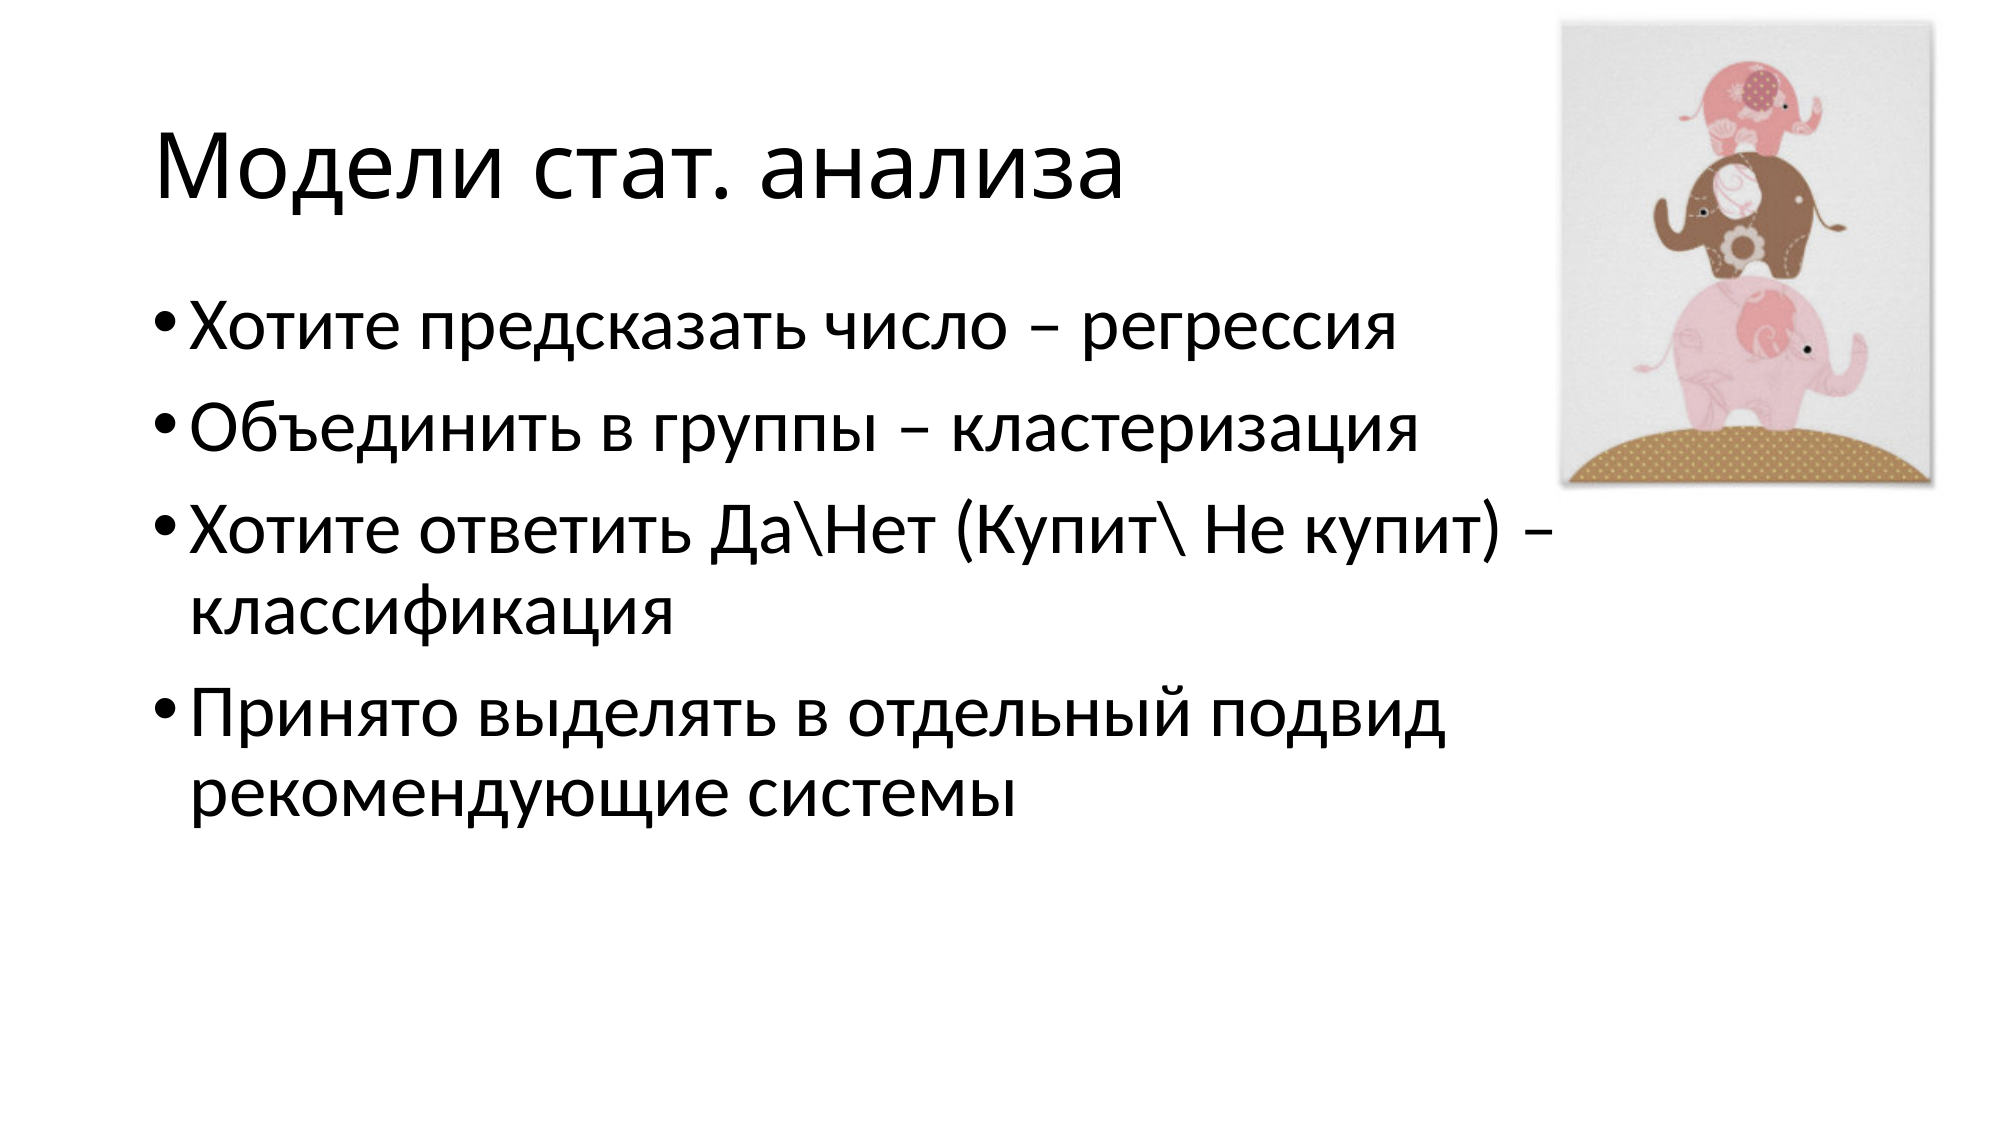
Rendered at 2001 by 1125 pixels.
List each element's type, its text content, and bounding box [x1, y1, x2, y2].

list Хотите предсказать число – регрессия Объединить в группы – кластеризация Хотите ответить Да\Нет (Купит\ Не купит) – классификация Принято выделять в отдельный подвид рекомендующие системы [137, 277, 1863, 1014]
picture [1493, 0, 2000, 507]
title Модели стат. анализа [137, 59, 1493, 277]
